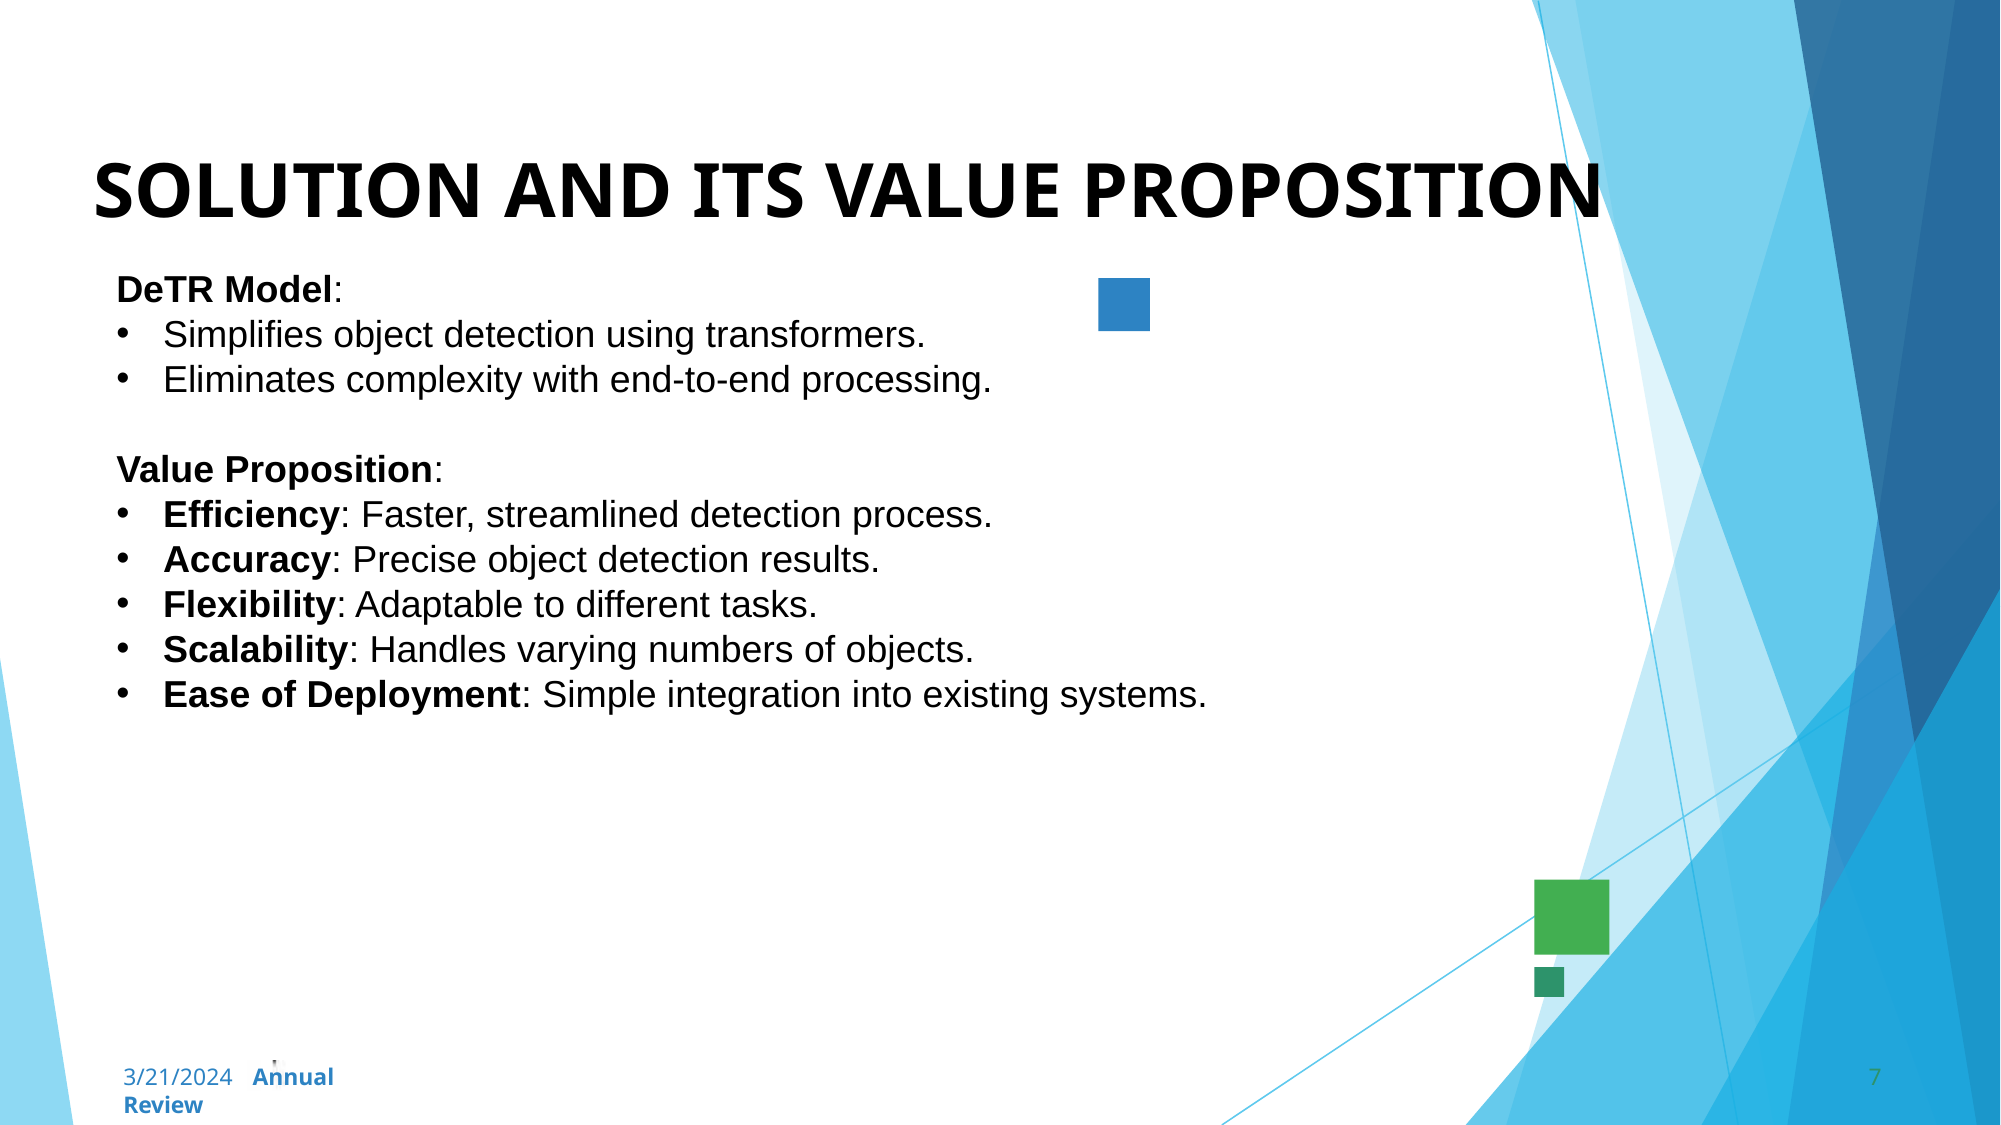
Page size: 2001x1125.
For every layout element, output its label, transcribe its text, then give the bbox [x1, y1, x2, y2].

title SOLUTION AND ITS VALUE PROPOSITION [91, 63, 1694, 331]
text_box DeTR Model: Simplifies object detection using transformers. Eliminates complexity with end-to-end processing. Value Proposition: Efficiency: Faster, streamlined detection process. Accuracy: Precise object detection results. Flexibility: Adaptable to different tasks. Scalability: Handles varying numbers of objects. Ease of Deployment: Simple integration into existing systems. [116, 262, 1429, 716]
picture [110, 1060, 463, 1094]
text_box [1534, 967, 1565, 997]
text_box [1534, 879, 1610, 955]
slide_number 7 [1849, 1061, 1890, 1125]
text_box 3/21/2024 Annual Review [121, 1103, 417, 1118]
